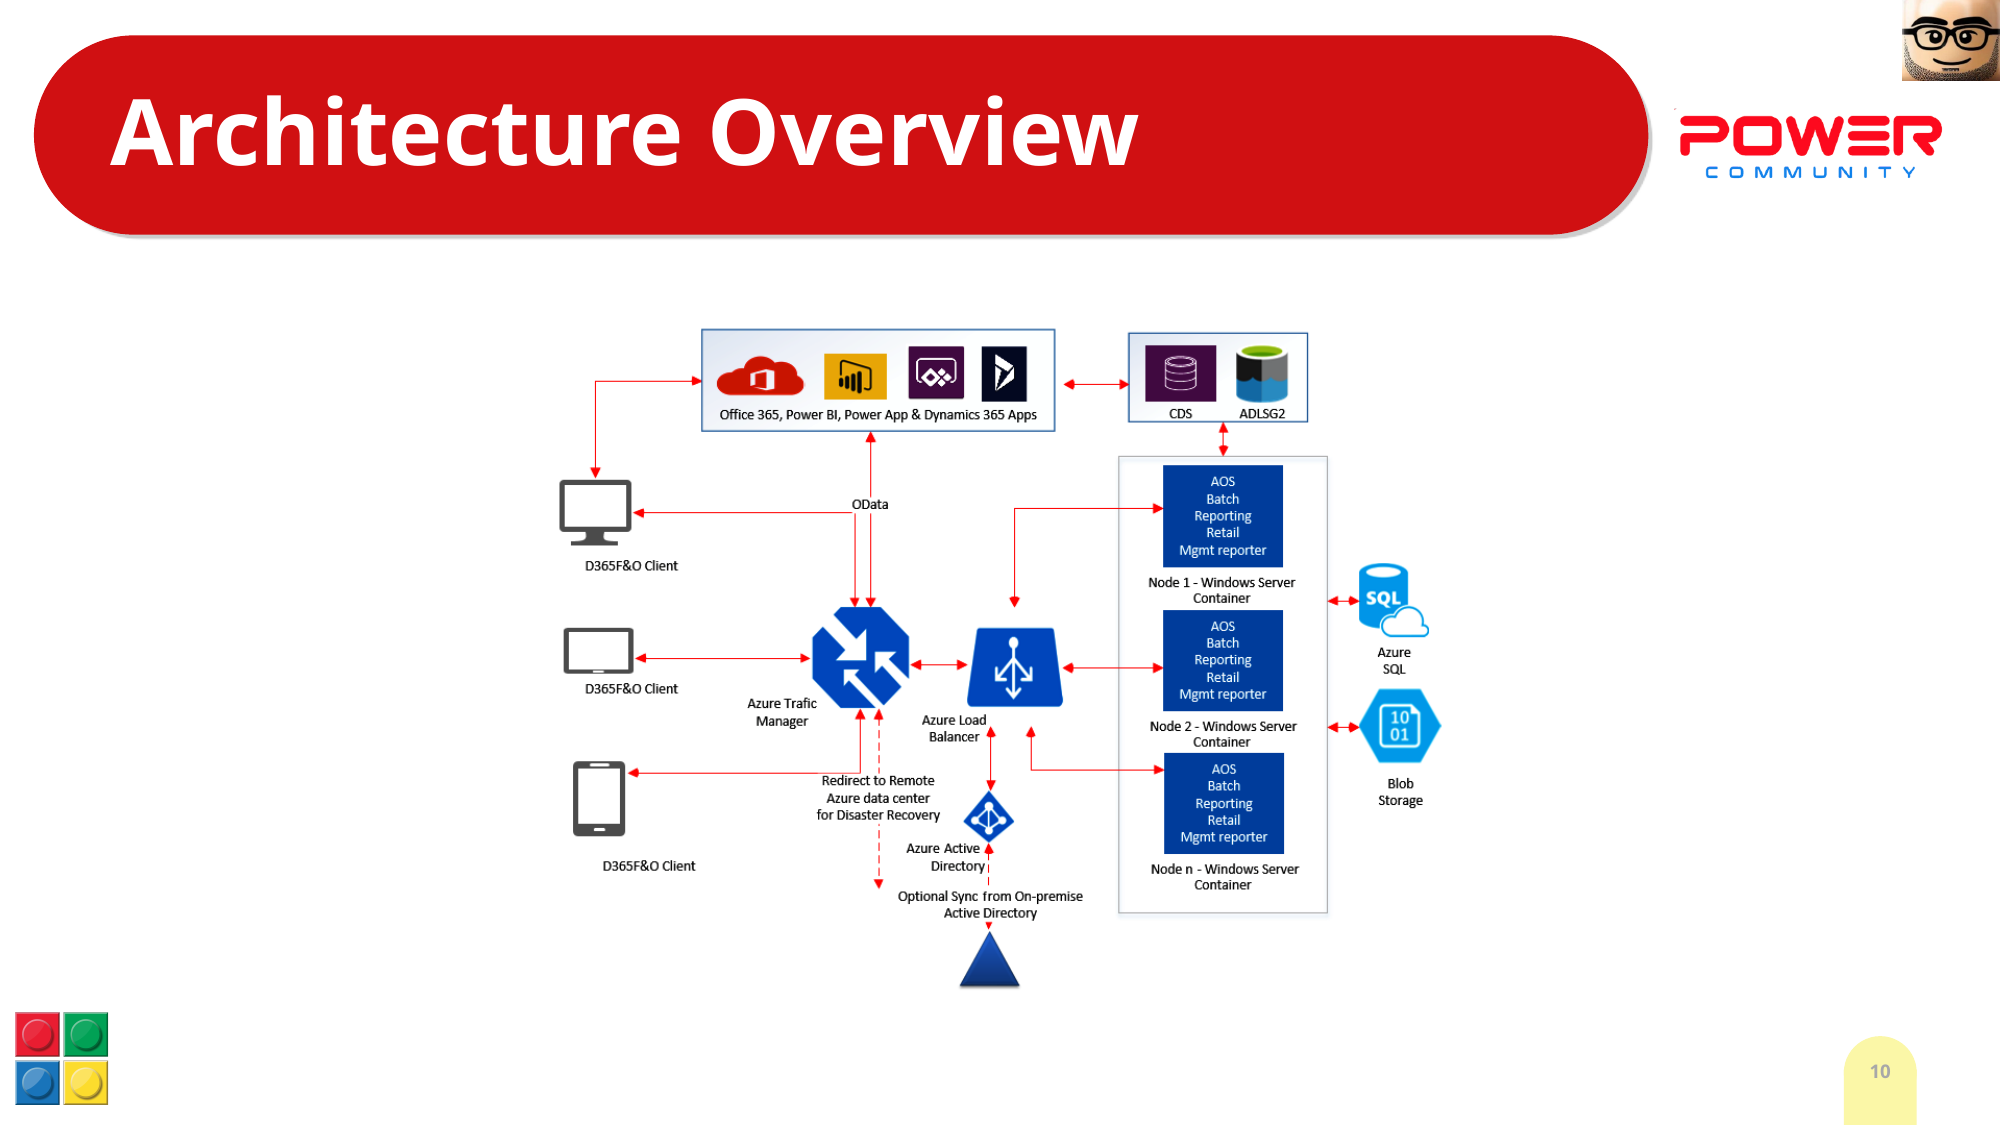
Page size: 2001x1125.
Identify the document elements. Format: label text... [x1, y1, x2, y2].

text_box [32, 34, 1650, 236]
picture [12, 1009, 111, 1109]
picture [1902, 0, 2000, 81]
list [547, 312, 1453, 1001]
slide_number 10 [1853, 1042, 1908, 1103]
picture [1668, 93, 1948, 192]
text_box Architecture Overview [110, 66, 1328, 192]
